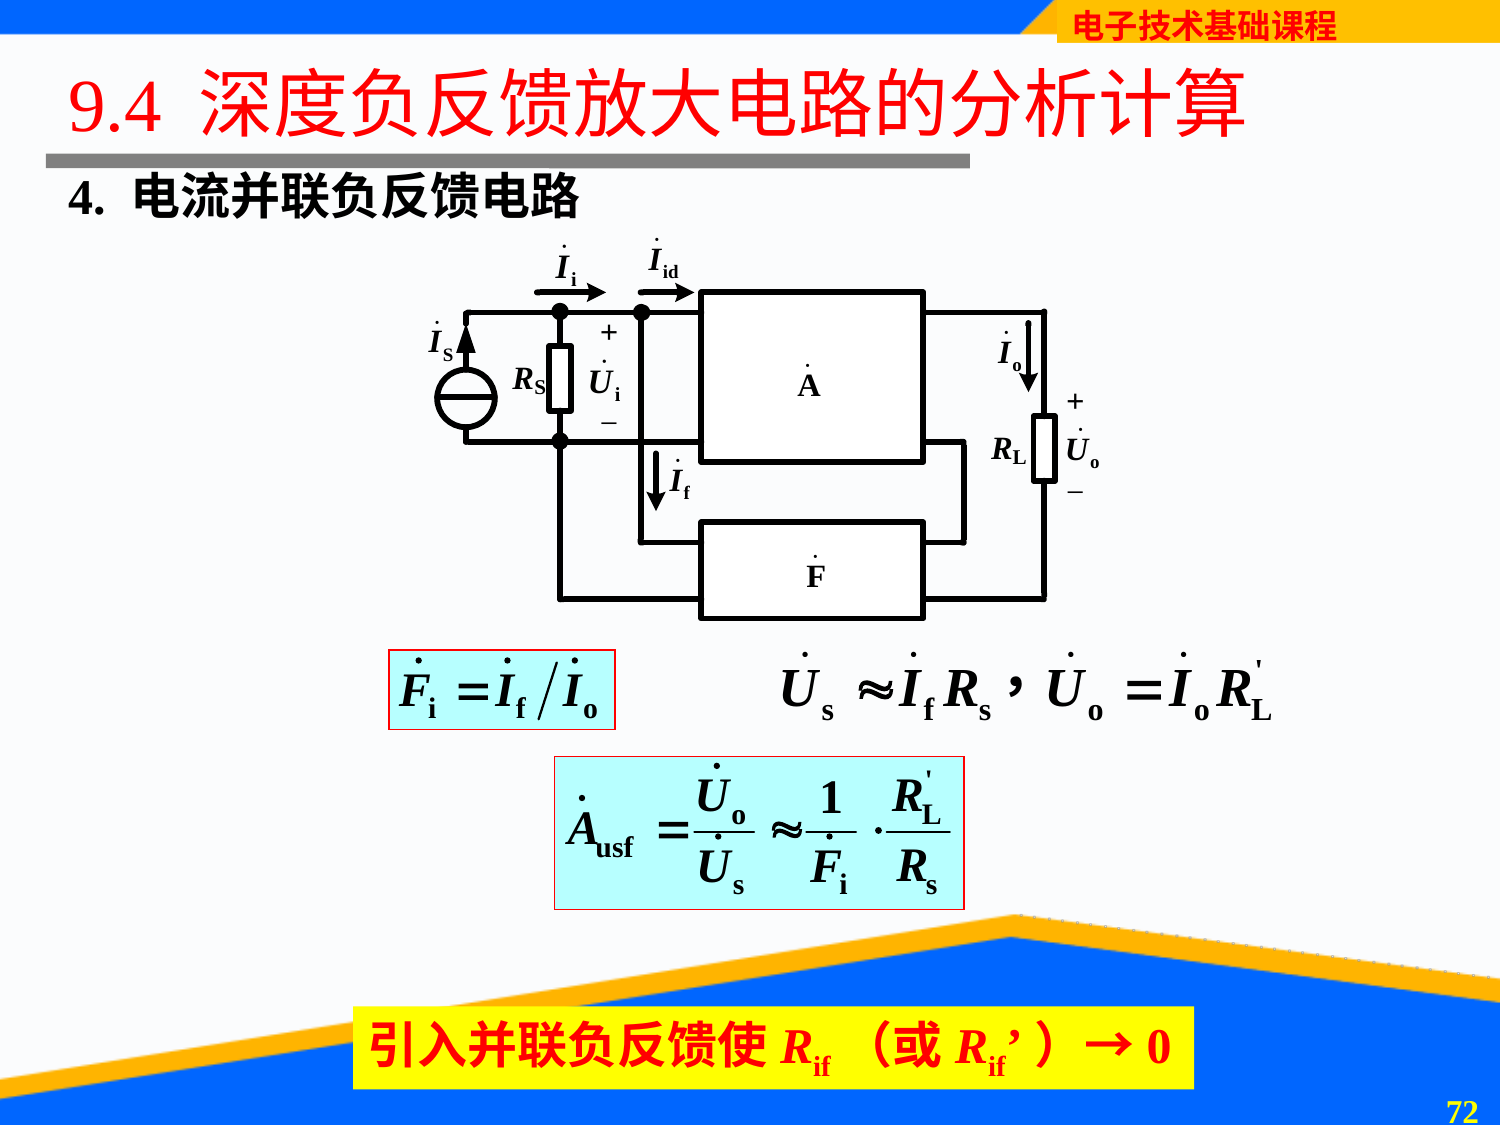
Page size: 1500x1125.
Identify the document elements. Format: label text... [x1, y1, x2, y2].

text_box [389, 650, 615, 730]
picture [0, 0, 1500, 1125]
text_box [418, 231, 1109, 625]
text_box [554, 756, 964, 909]
slide_number 71 [1399, 1082, 1495, 1125]
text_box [773, 646, 1283, 735]
text_box 4. 电流并联负反馈电路 [53, 156, 680, 225]
text_box 引入并联负反馈使Rif（或Rif’）→0 [353, 1006, 1195, 1090]
title 9.4 深度负反馈放大电路的分析计算 [53, 42, 1312, 161]
